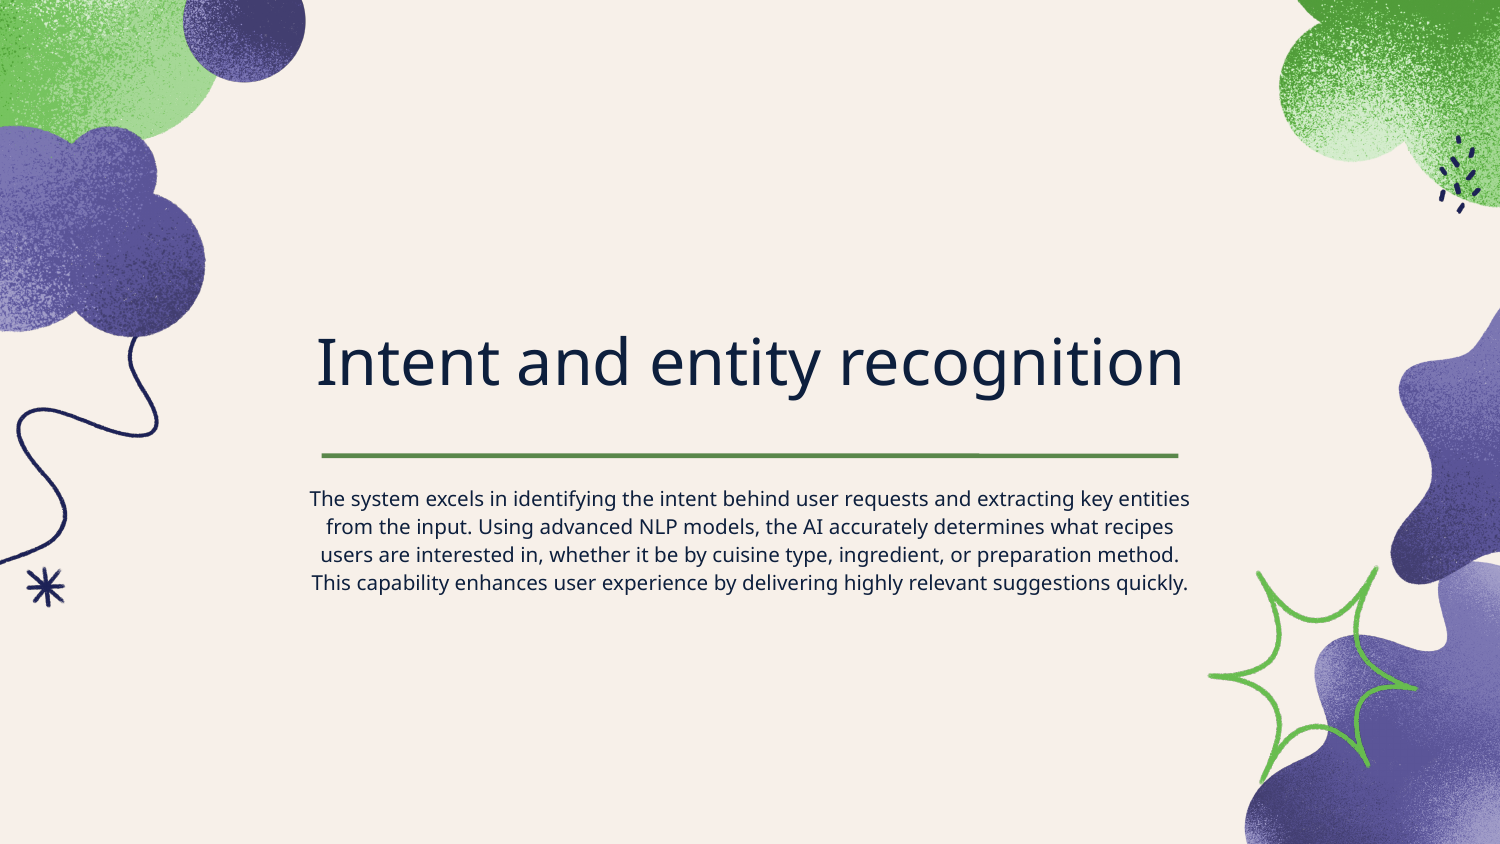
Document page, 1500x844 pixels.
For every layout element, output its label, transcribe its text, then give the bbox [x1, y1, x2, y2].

picture [1207, 290, 1500, 844]
title Intent and entity recognition [287, 265, 1214, 457]
picture [0, 0, 322, 621]
picture [1235, 0, 1500, 216]
subtitle The system excels in identifying the intent behind user requests and extracting key entities from the input. Using advanced NLP models, the AI accurately determines what recipes users are interested in, whether it be by cuisine type, ingredient, or preparation method. This capability enhances user experience by delivering highly relevant suggestions quickly. [287, 468, 1214, 636]
